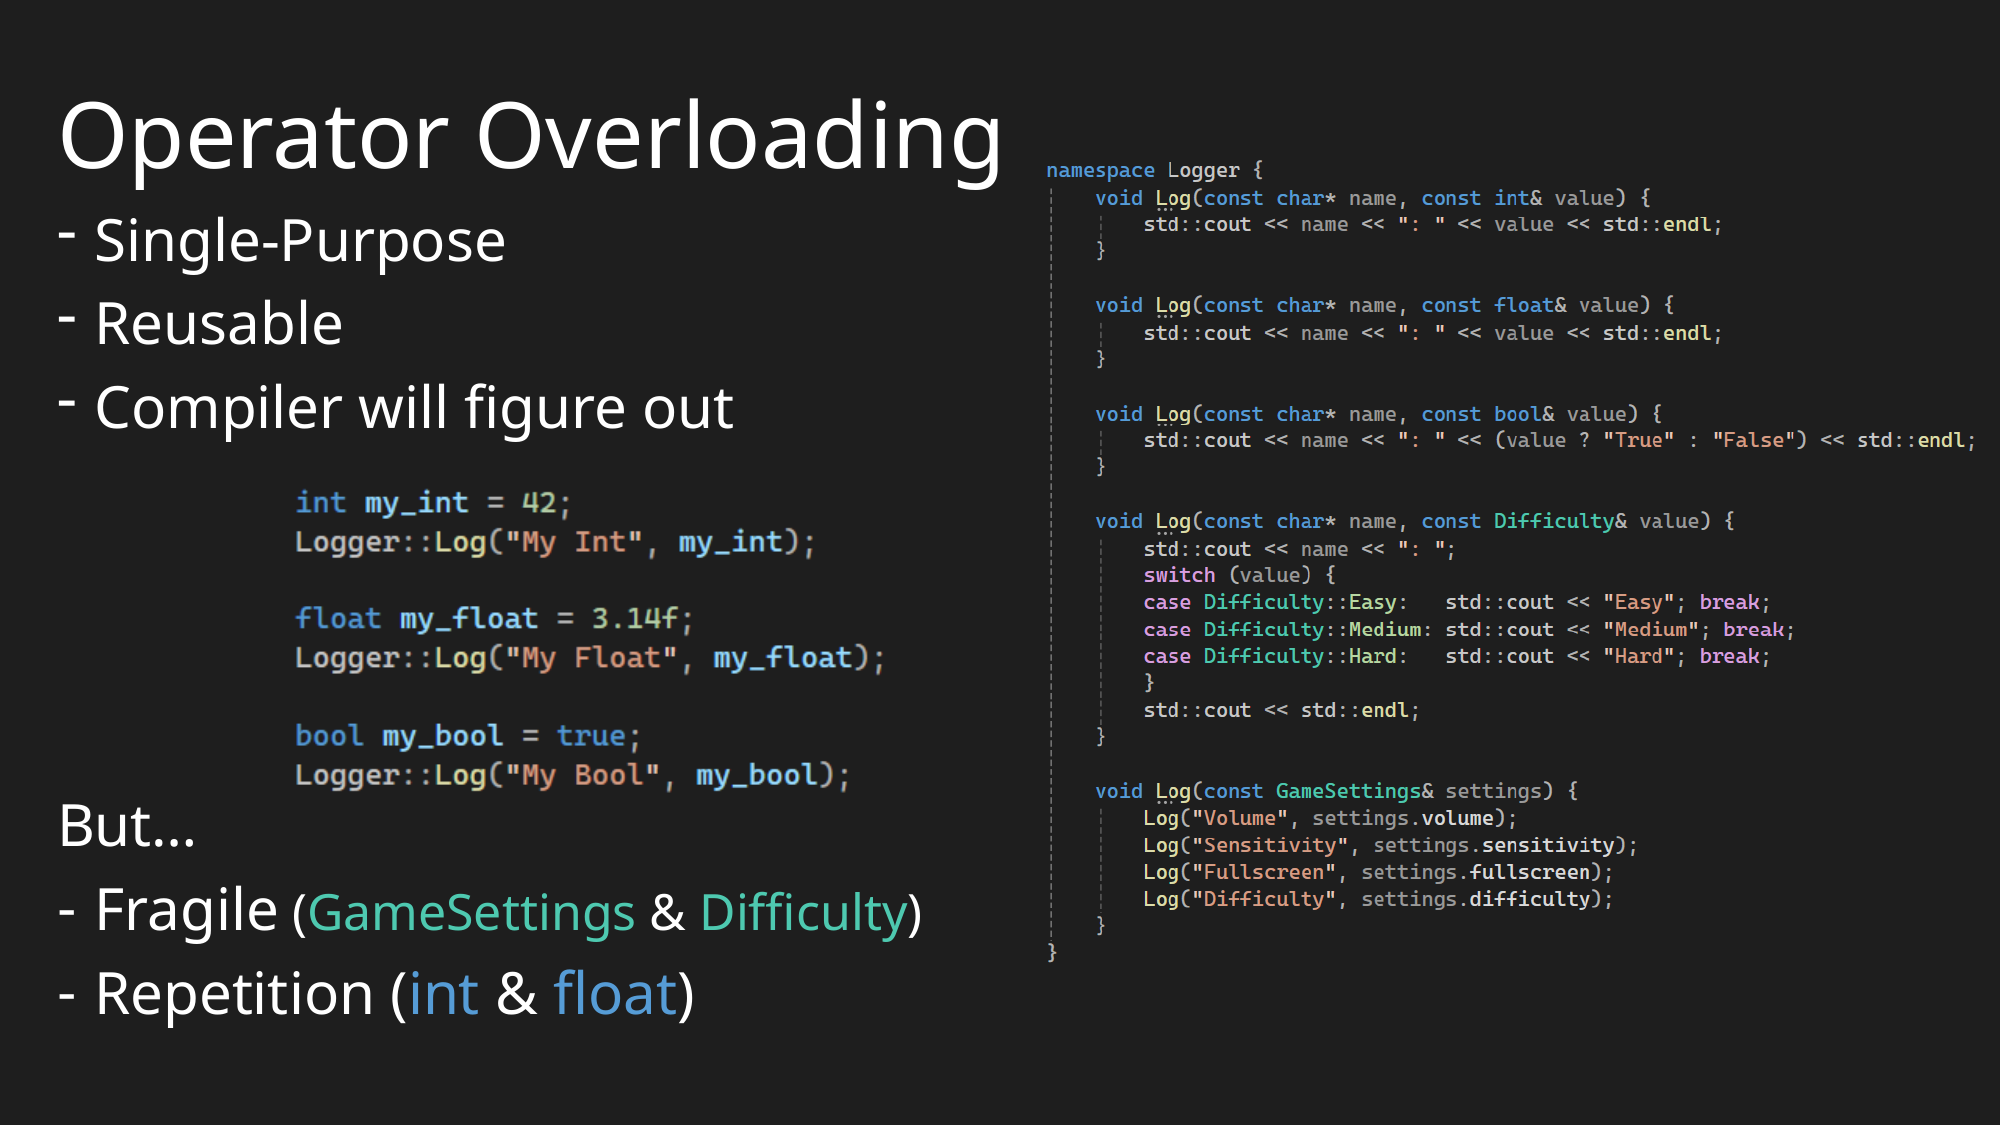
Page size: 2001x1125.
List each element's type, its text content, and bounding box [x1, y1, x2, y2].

picture [277, 471, 906, 811]
picture [1031, 147, 2000, 978]
list Single-Purpose Reusable Compiler will figure out But… Fragile (GameSettings & Difficulty) Repetition (int & float) [42, 203, 1010, 1125]
title Operator Overloading [42, 30, 1768, 248]
